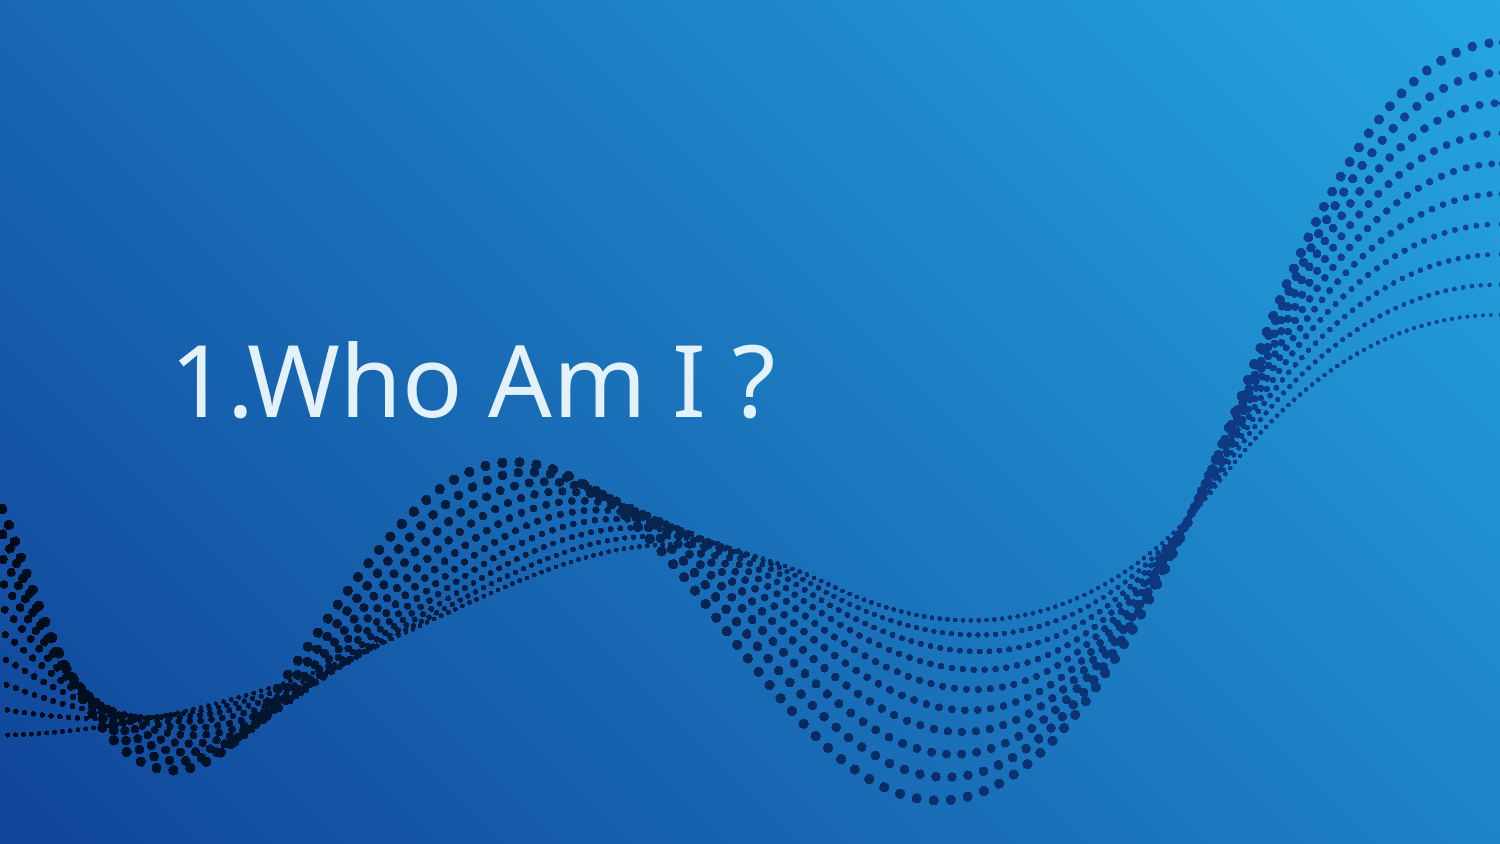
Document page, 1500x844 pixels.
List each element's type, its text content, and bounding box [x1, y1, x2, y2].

title 1.Who Am I ? [170, 339, 1330, 440]
